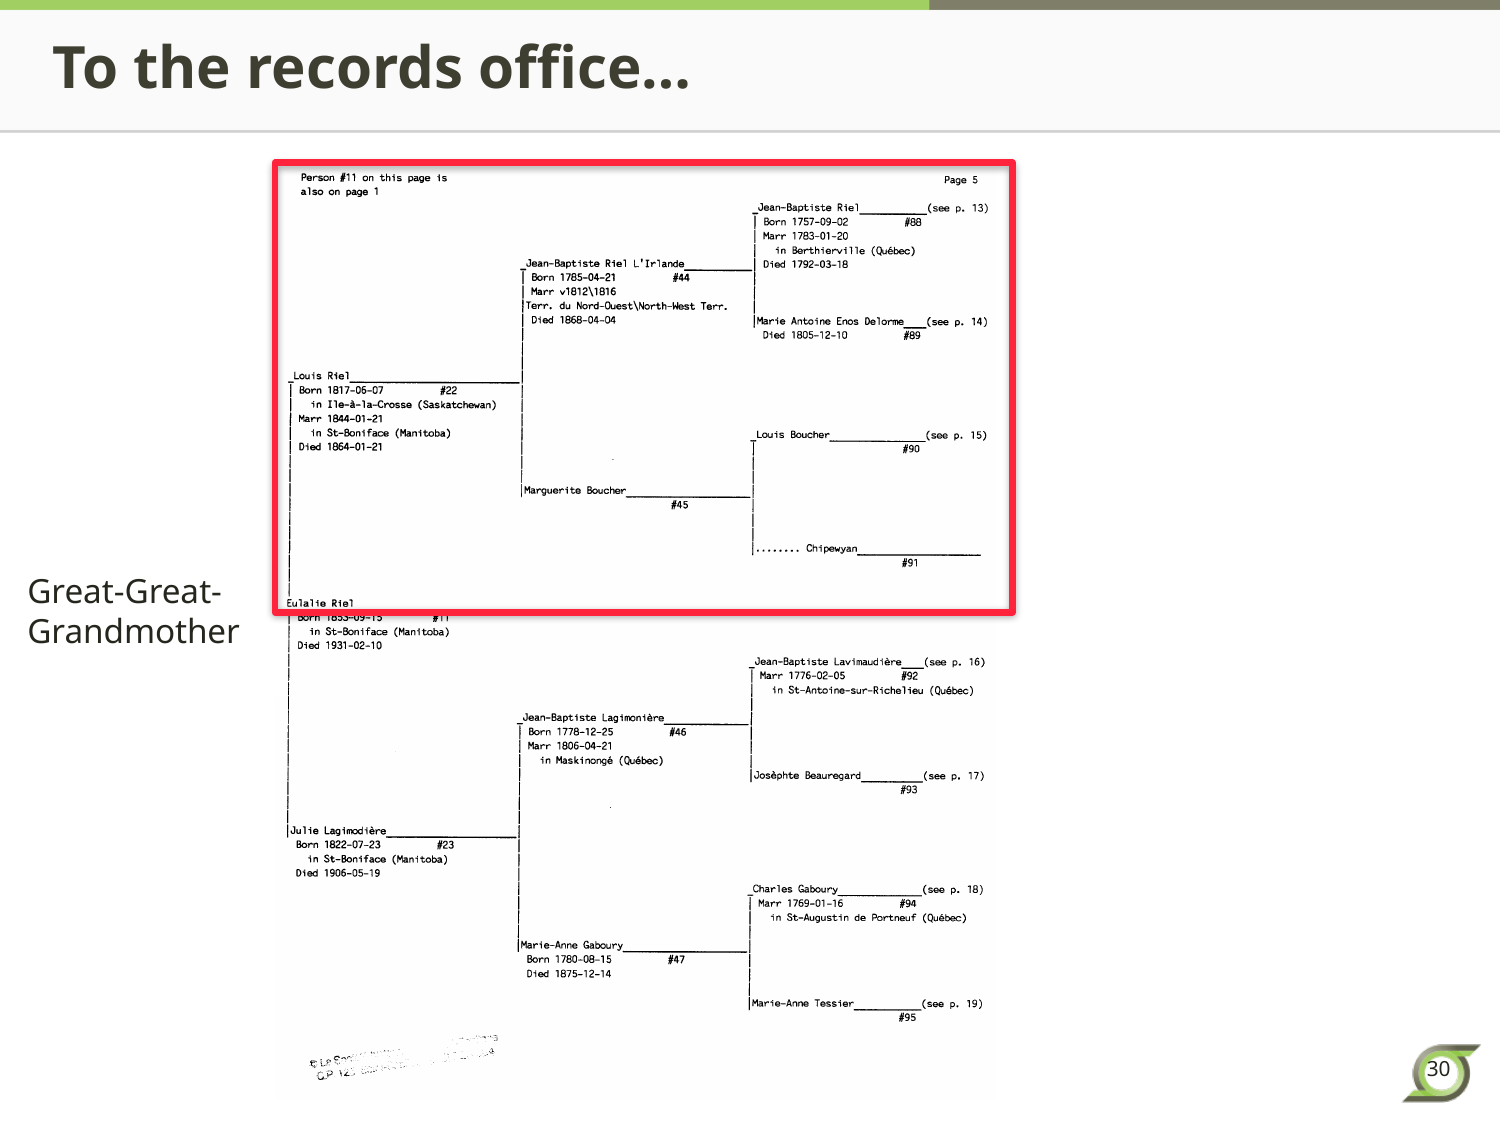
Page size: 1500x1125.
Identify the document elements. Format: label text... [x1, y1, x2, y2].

text_box Great-Great-Grandmother [12, 562, 269, 697]
title To the records office… [37, 18, 1454, 112]
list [274, 162, 1001, 1100]
text_box [1001, 162, 1013, 613]
